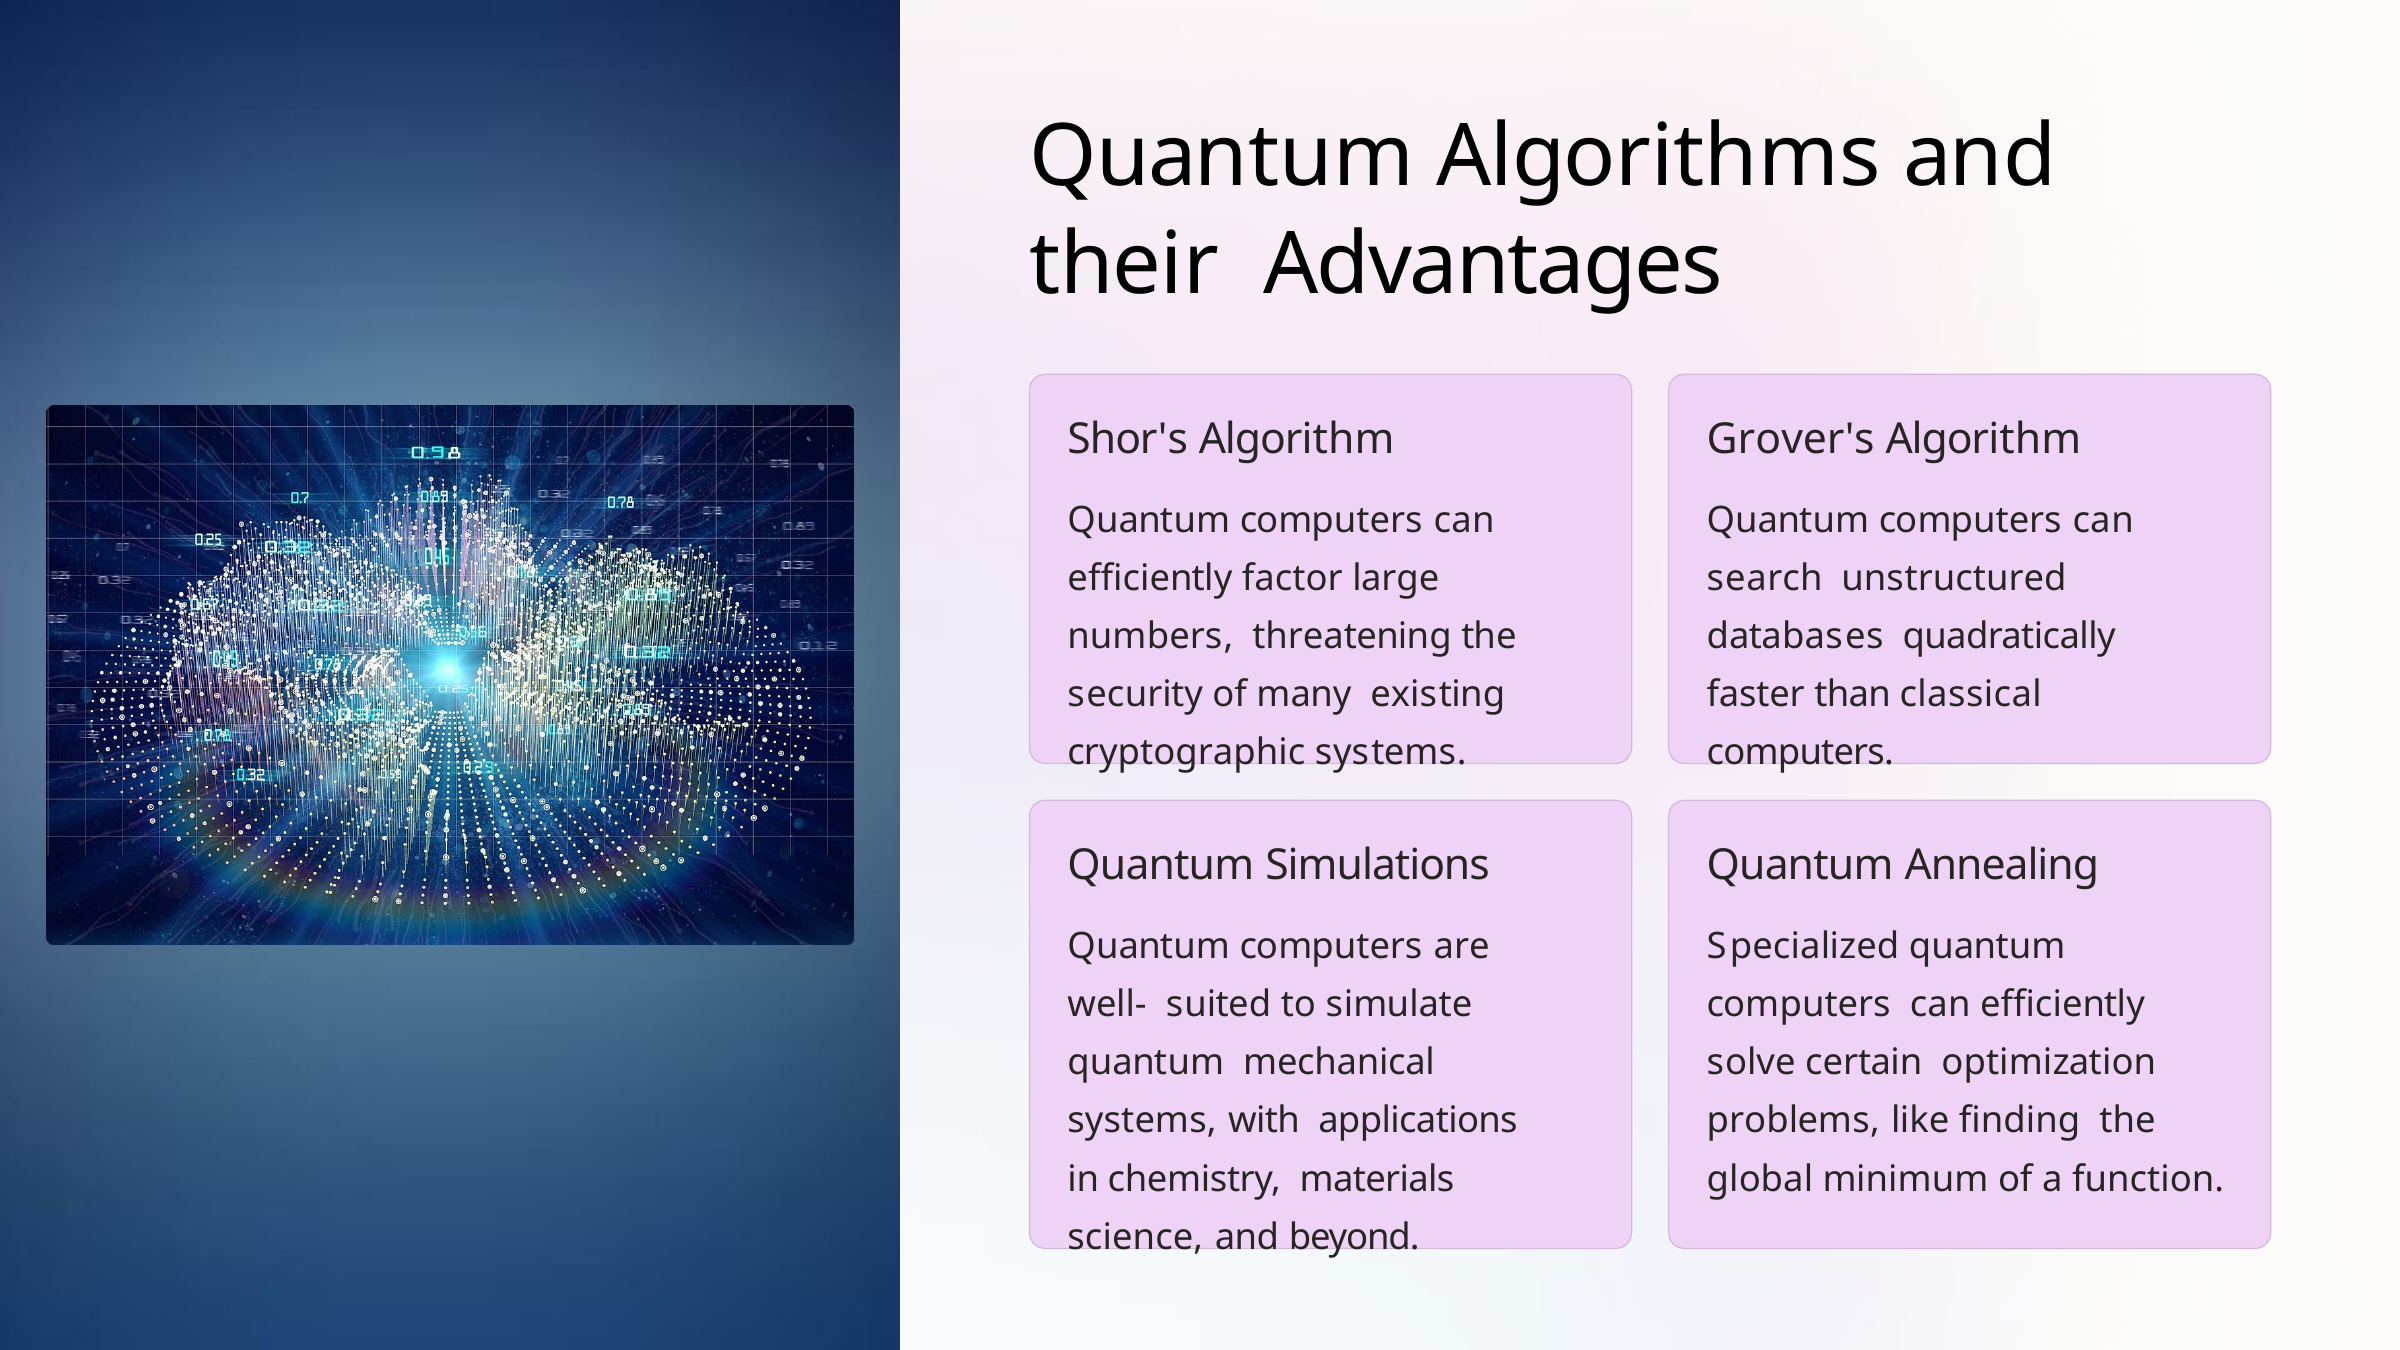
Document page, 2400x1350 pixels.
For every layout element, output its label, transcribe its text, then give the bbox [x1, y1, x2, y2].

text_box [1028, 373, 1633, 765]
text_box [1028, 799, 1633, 1250]
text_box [1667, 373, 2272, 765]
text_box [0, 0, 901, 1350]
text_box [1667, 799, 2272, 1250]
title Quantum Algorithms and their Advantages [1027, 94, 2127, 320]
